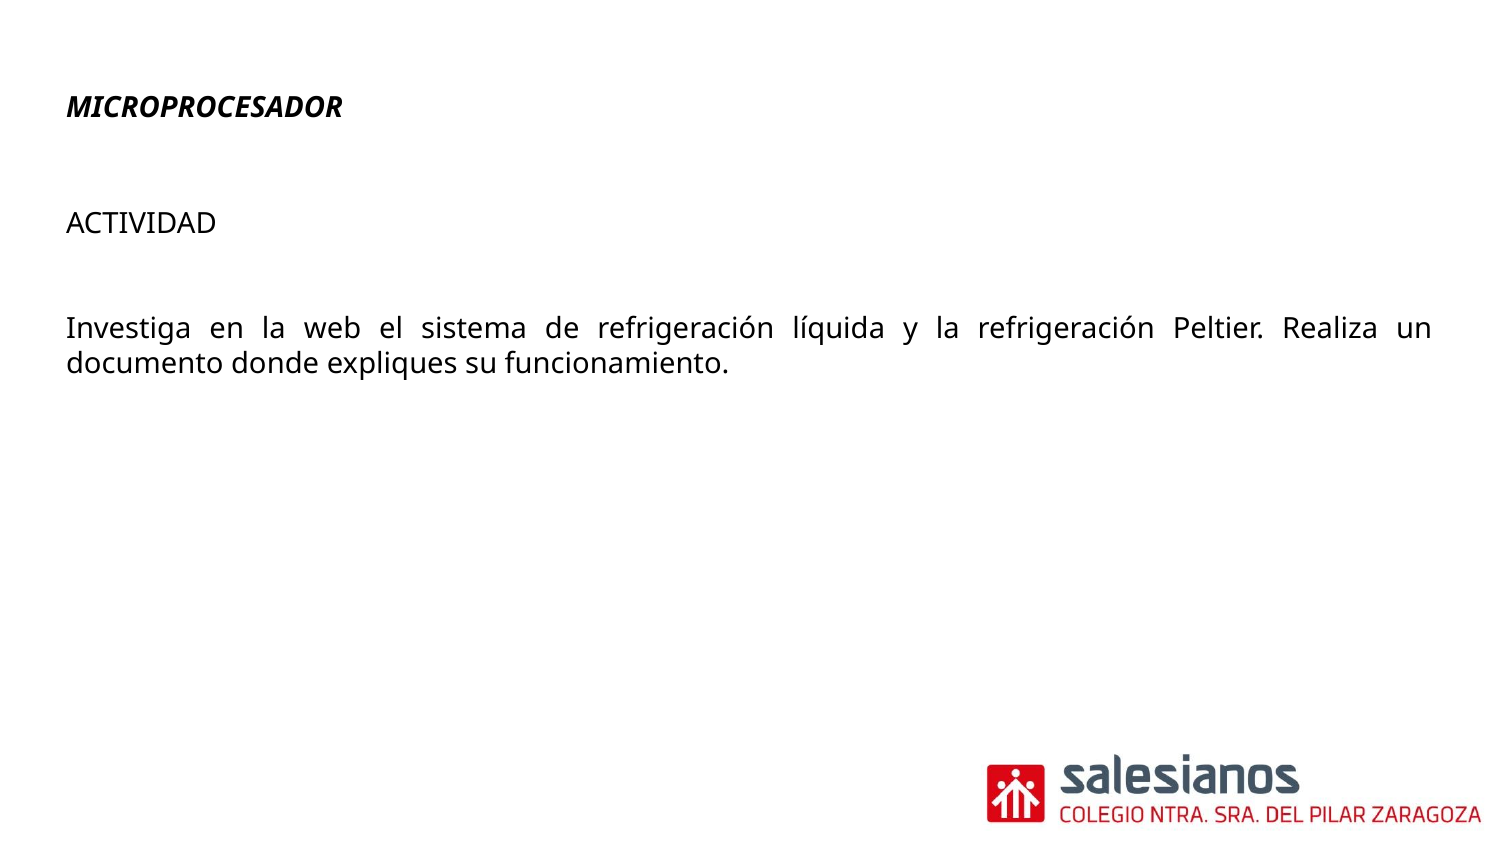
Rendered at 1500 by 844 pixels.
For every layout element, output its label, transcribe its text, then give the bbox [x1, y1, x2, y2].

picture [970, 741, 1500, 844]
list ACTIVIDAD Investiga en la web el sistema de refrigeración líquida y la refrigeración Peltier. Realiza un documento donde expliques su funcionamiento. [51, 189, 1449, 750]
title MICROPROCESADOR [51, 72, 1449, 167]
